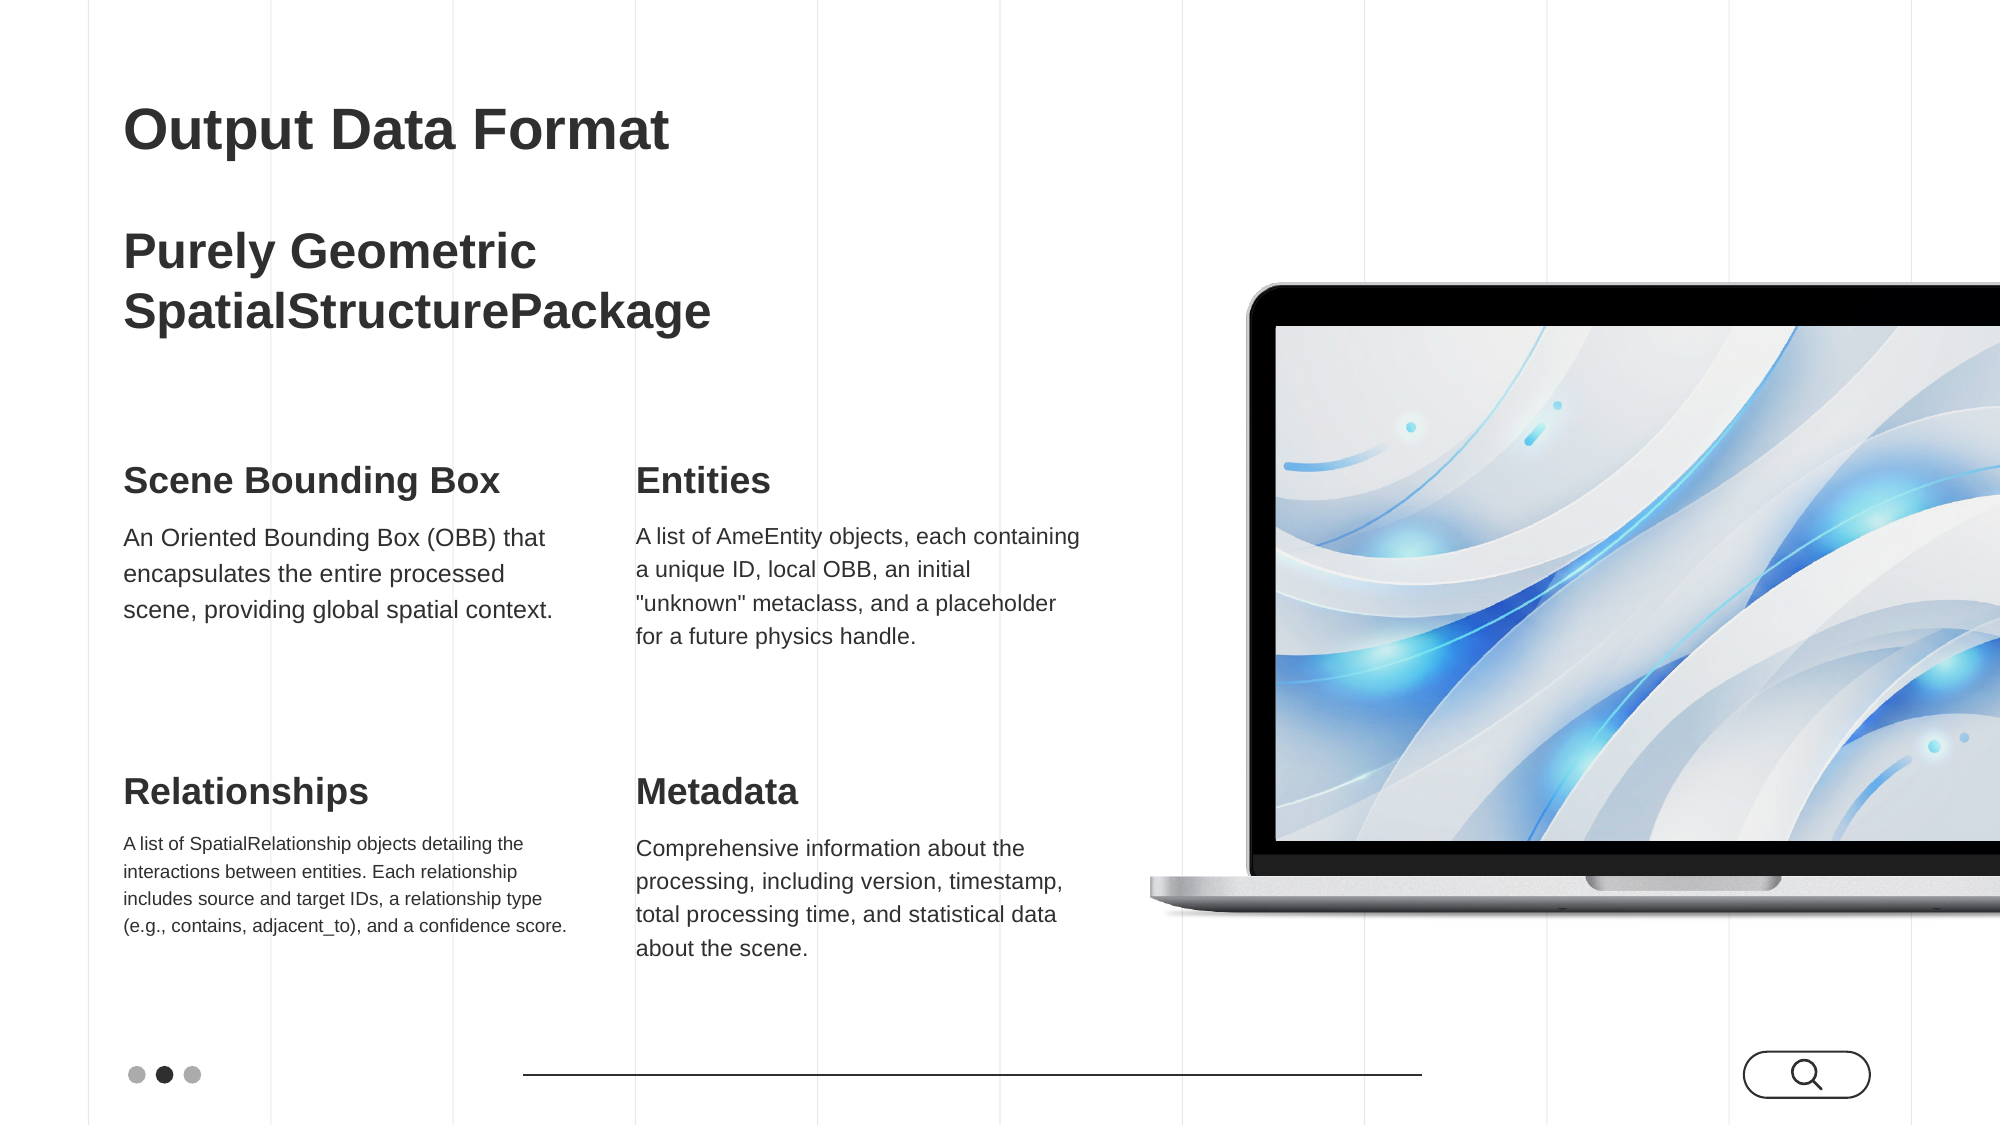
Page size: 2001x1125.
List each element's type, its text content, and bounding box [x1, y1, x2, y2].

title Output Data Format [108, 21, 1890, 169]
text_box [108, 185, 2000, 969]
